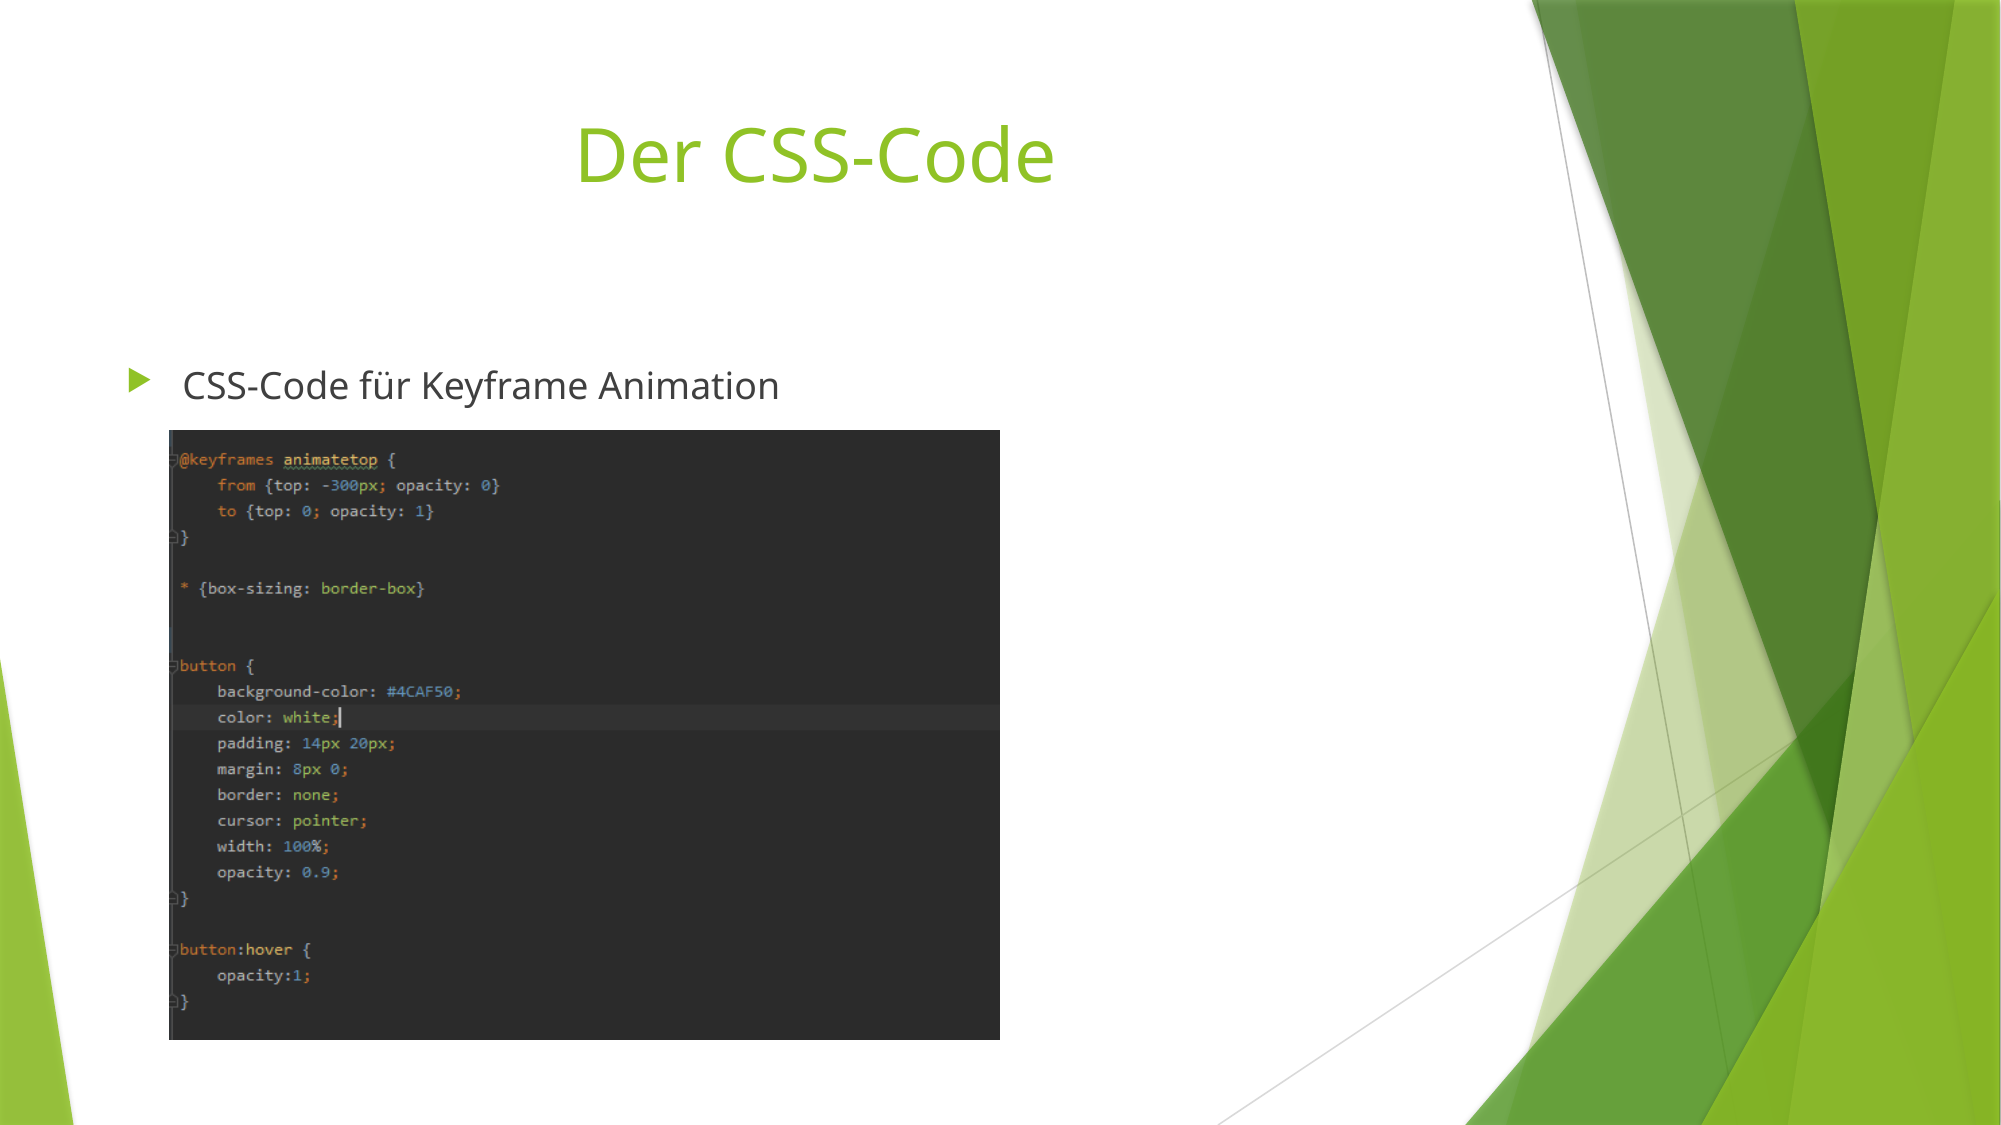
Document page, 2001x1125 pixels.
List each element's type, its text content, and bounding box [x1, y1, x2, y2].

picture [168, 430, 1001, 1041]
list CSS-Code für Keyframe Animation [111, 354, 1522, 992]
title Der CSS-Code [111, 99, 1522, 317]
